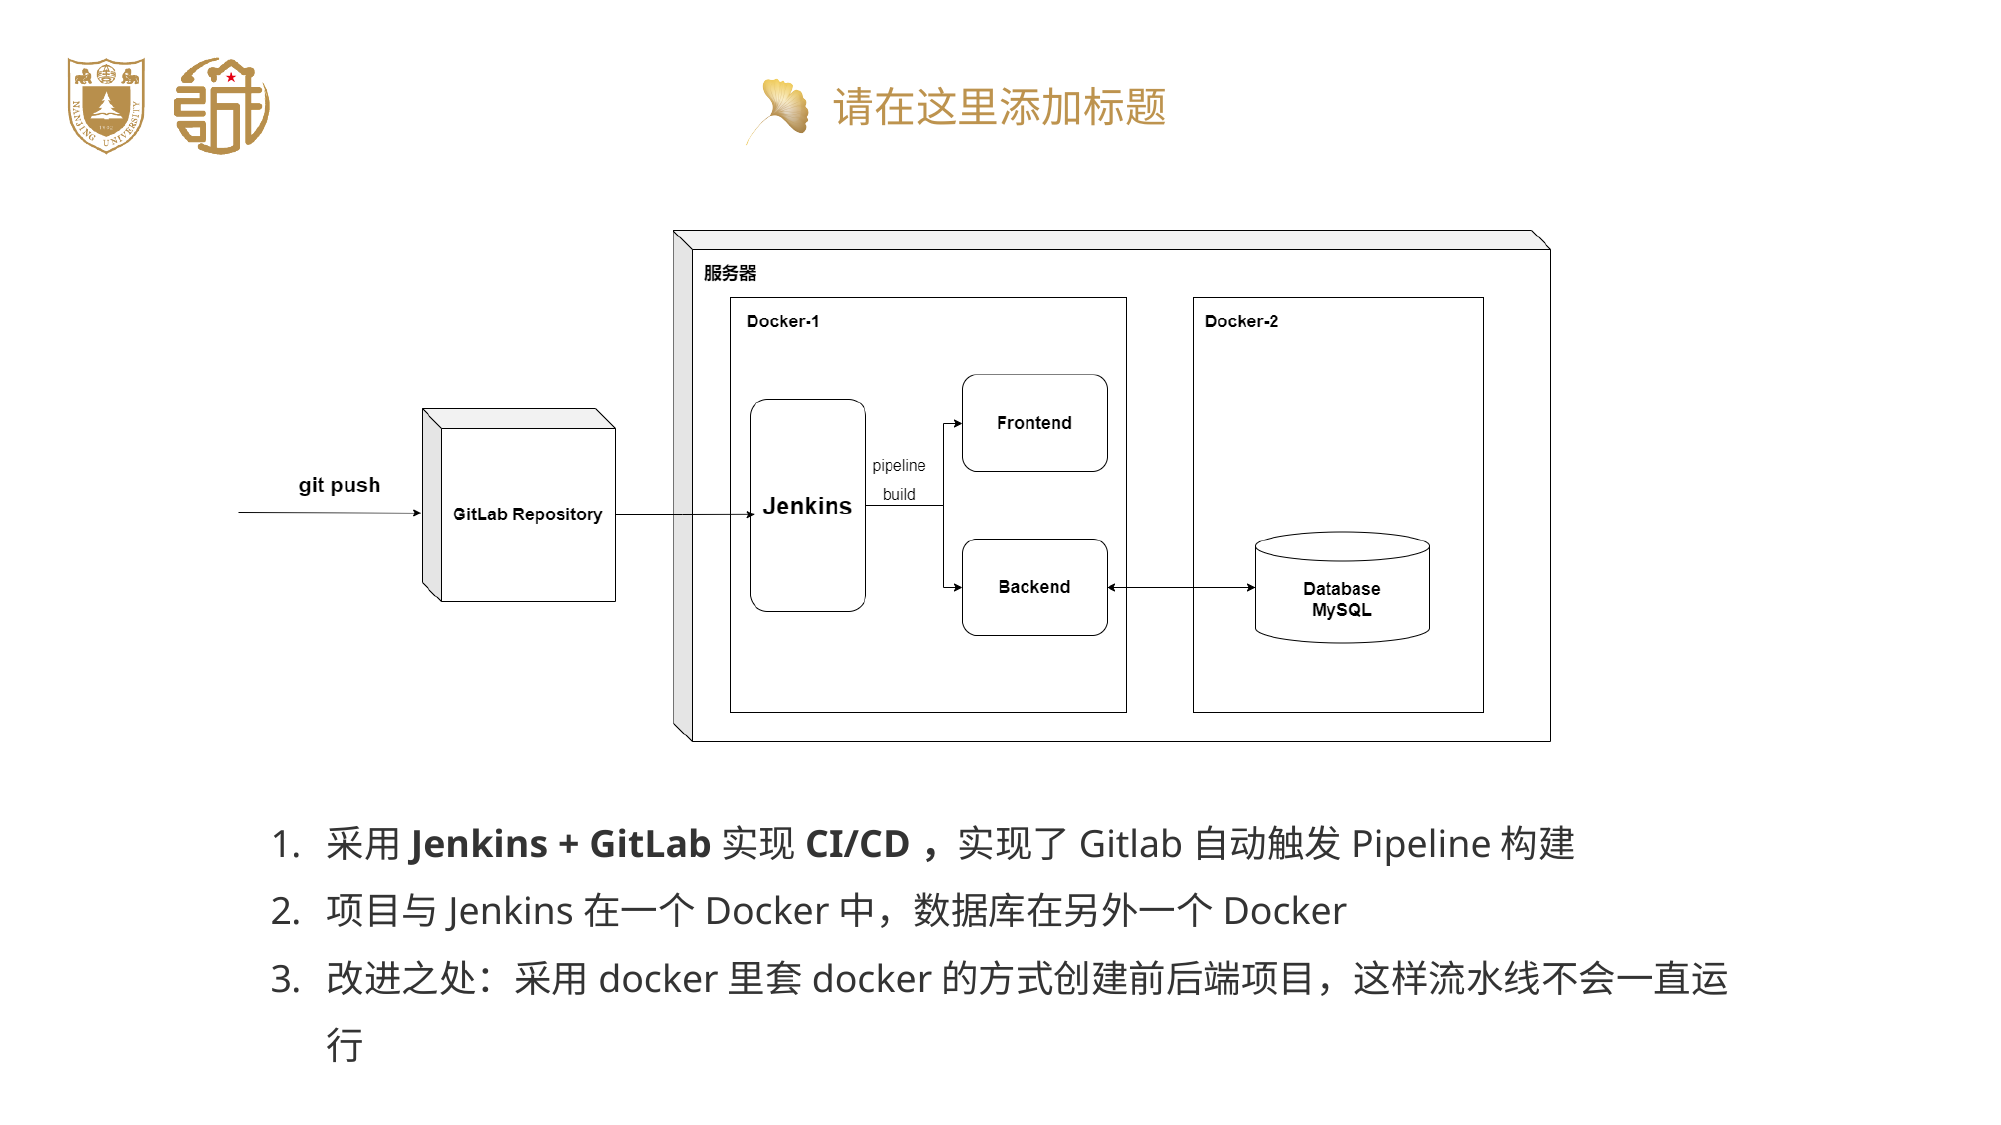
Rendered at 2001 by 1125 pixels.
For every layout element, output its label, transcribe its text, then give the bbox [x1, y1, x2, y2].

text_box 采用Jenkins + GitLab实现CI/CD，实现了Gitlab自动触发Pipeline构建 项目与Jenkins在一个Docker中，数据库在另外一个Docker 改进之处：采用docker里套docker的方式创建前后端项目，这样流水线不会一直运行 [255, 789, 1778, 1075]
picture [731, 64, 830, 169]
picture [0, 0, 1600, 790]
